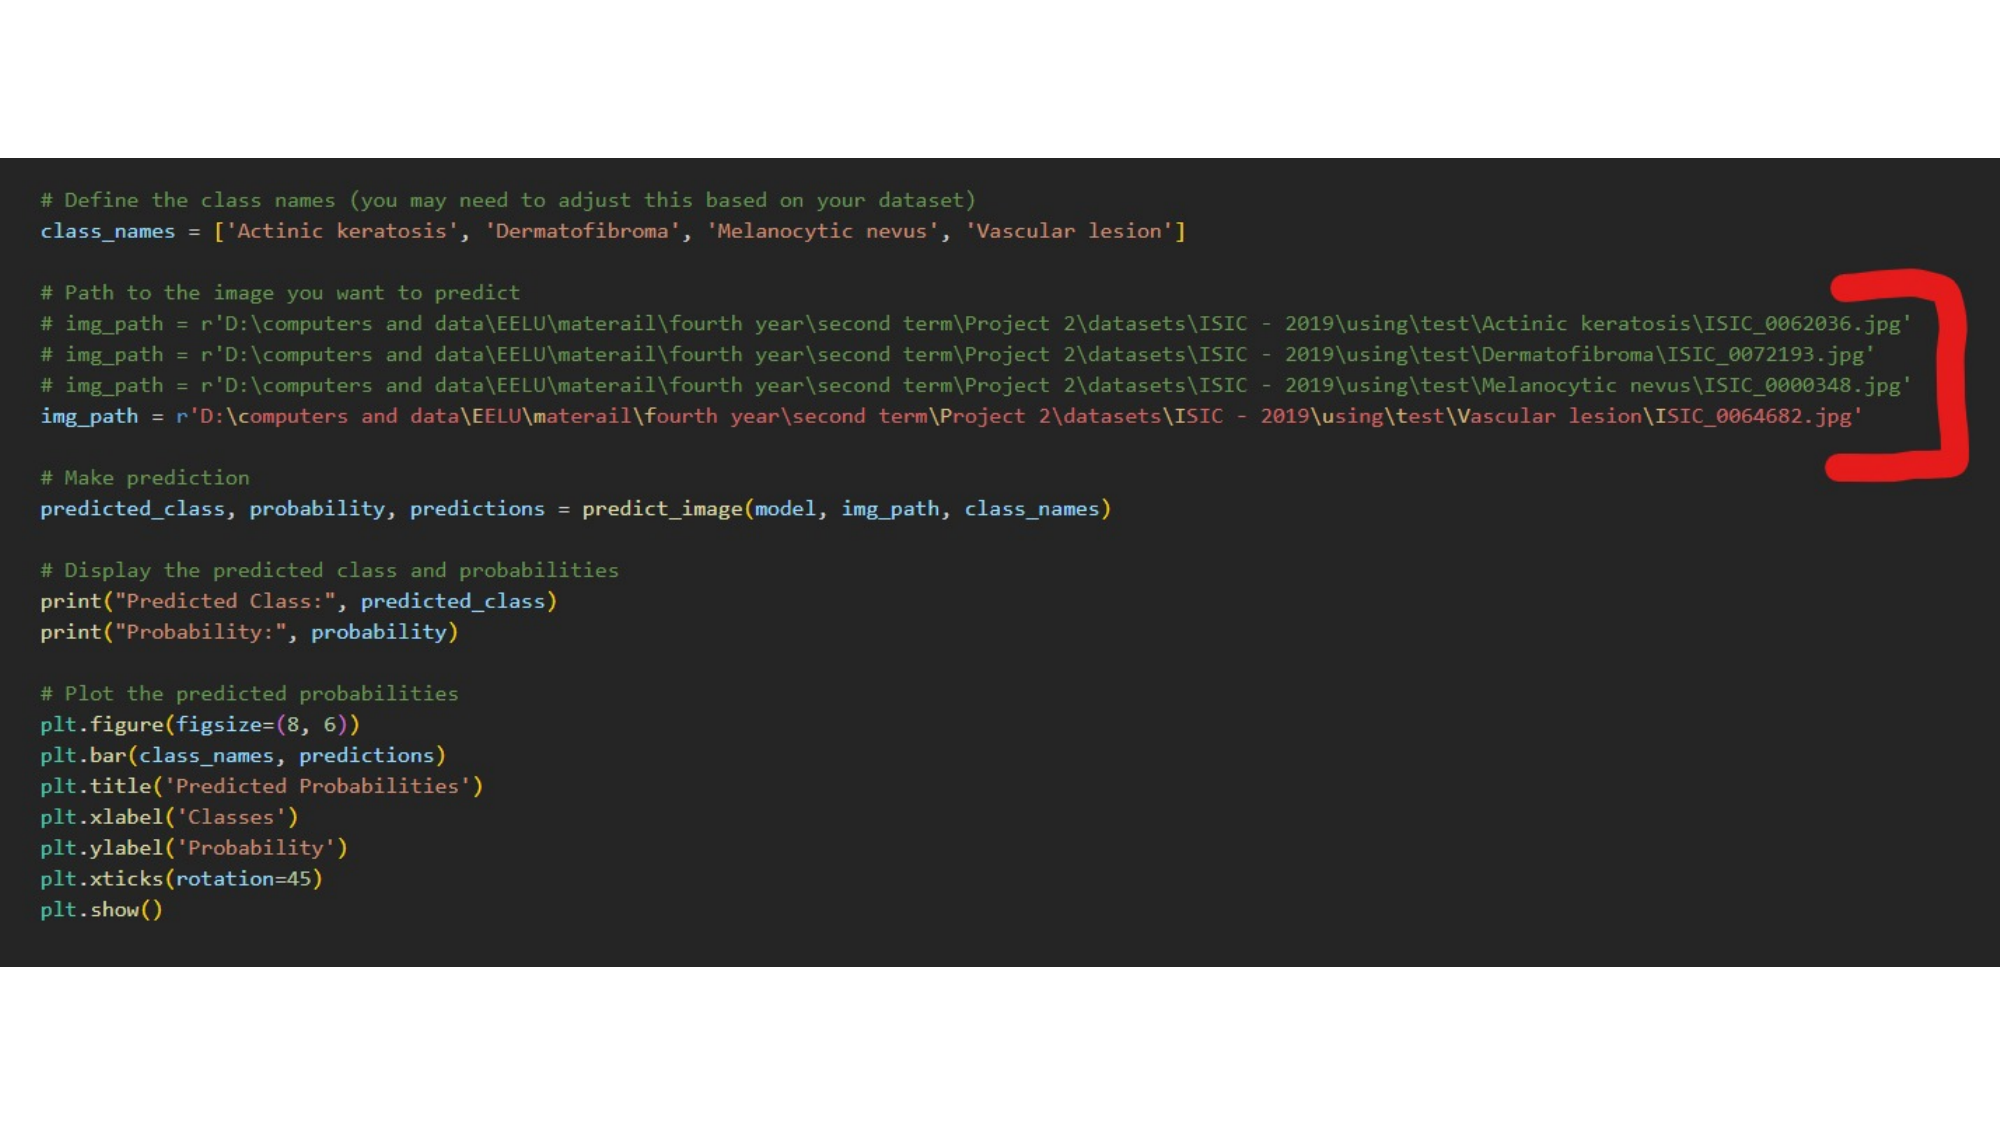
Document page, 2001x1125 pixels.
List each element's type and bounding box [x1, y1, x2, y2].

picture [0, 157, 2000, 967]
